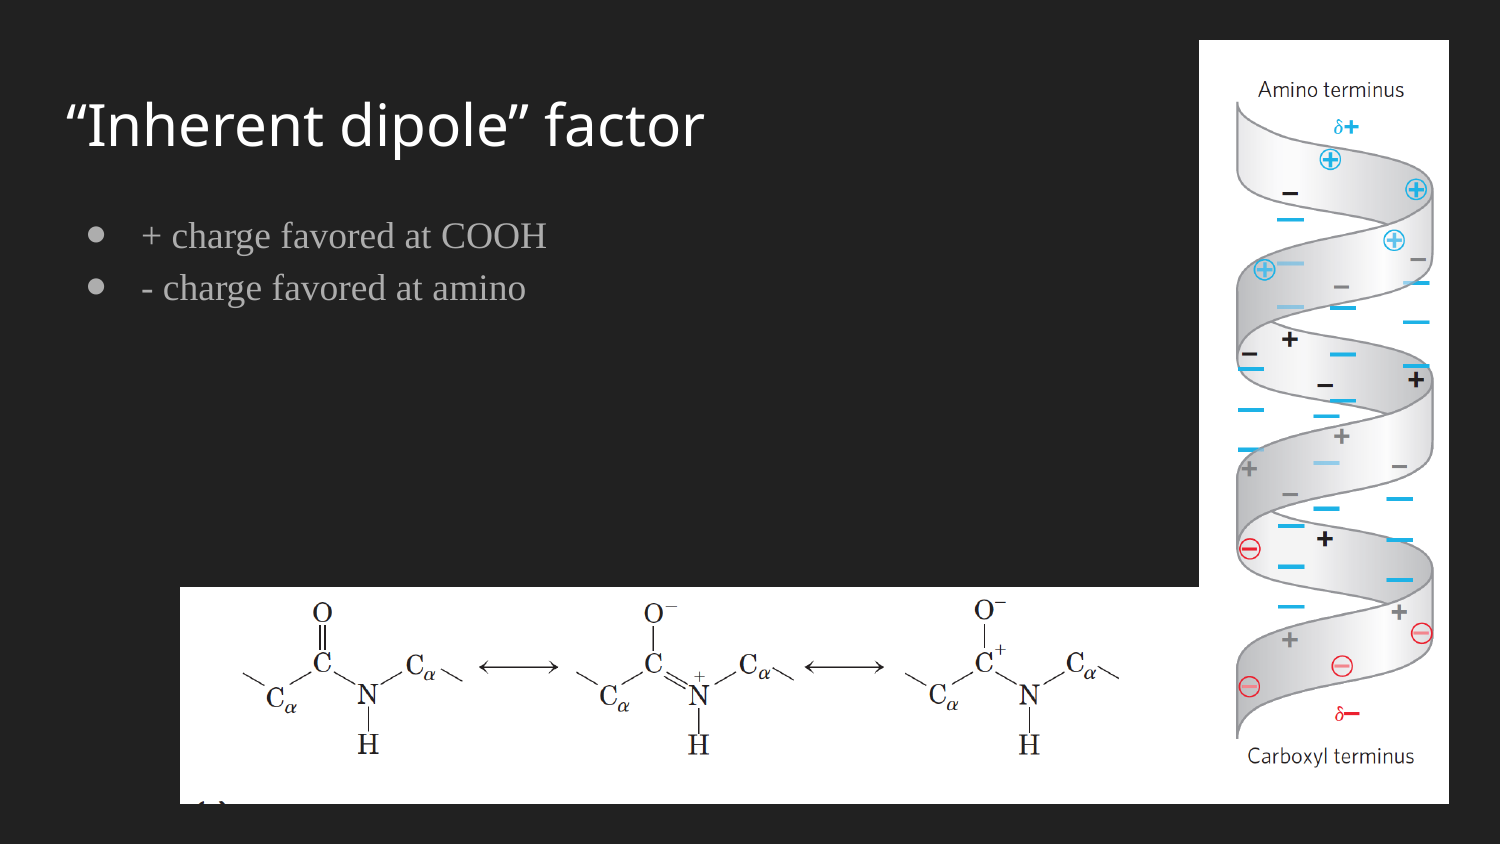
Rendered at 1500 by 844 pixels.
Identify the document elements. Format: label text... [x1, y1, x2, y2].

title “Inherent dipole” factor [51, 72, 1194, 167]
picture [180, 40, 1450, 804]
list + charge favored at COOH - charge favored at amino [51, 189, 620, 462]
